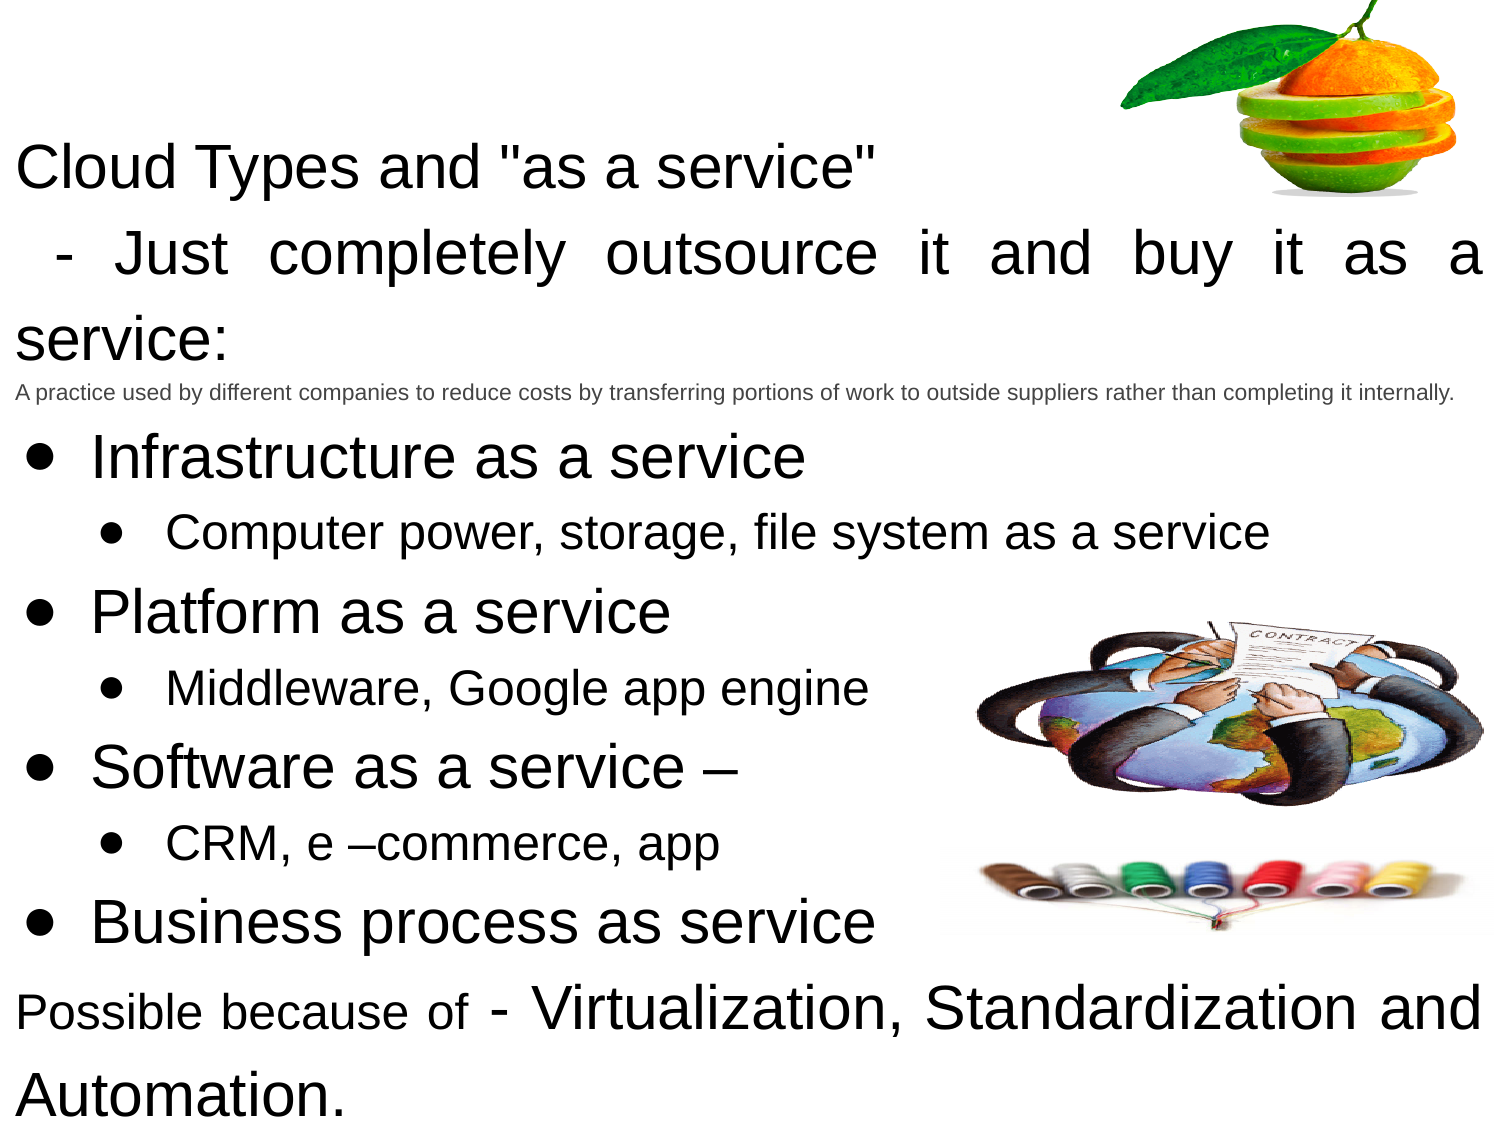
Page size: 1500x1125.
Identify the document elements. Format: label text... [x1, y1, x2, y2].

picture [965, 617, 1497, 809]
list Cloud Types and "as a service" - Just completely outsource it and buy it as a service: A practice used by different companies to reduce costs by transferring portions of work to outside suppliers rather than completing it internally. Infrastructure as a service Computer power, storage, file system as a service Platform as a service Middleware, Google app engine Software as a service – CRM, e –commerce, app Business process as service Possible because of - Virtualization, Standardization and Automation. [0, 99, 1500, 1110]
picture [939, 845, 1495, 935]
picture [1115, 0, 1500, 197]
